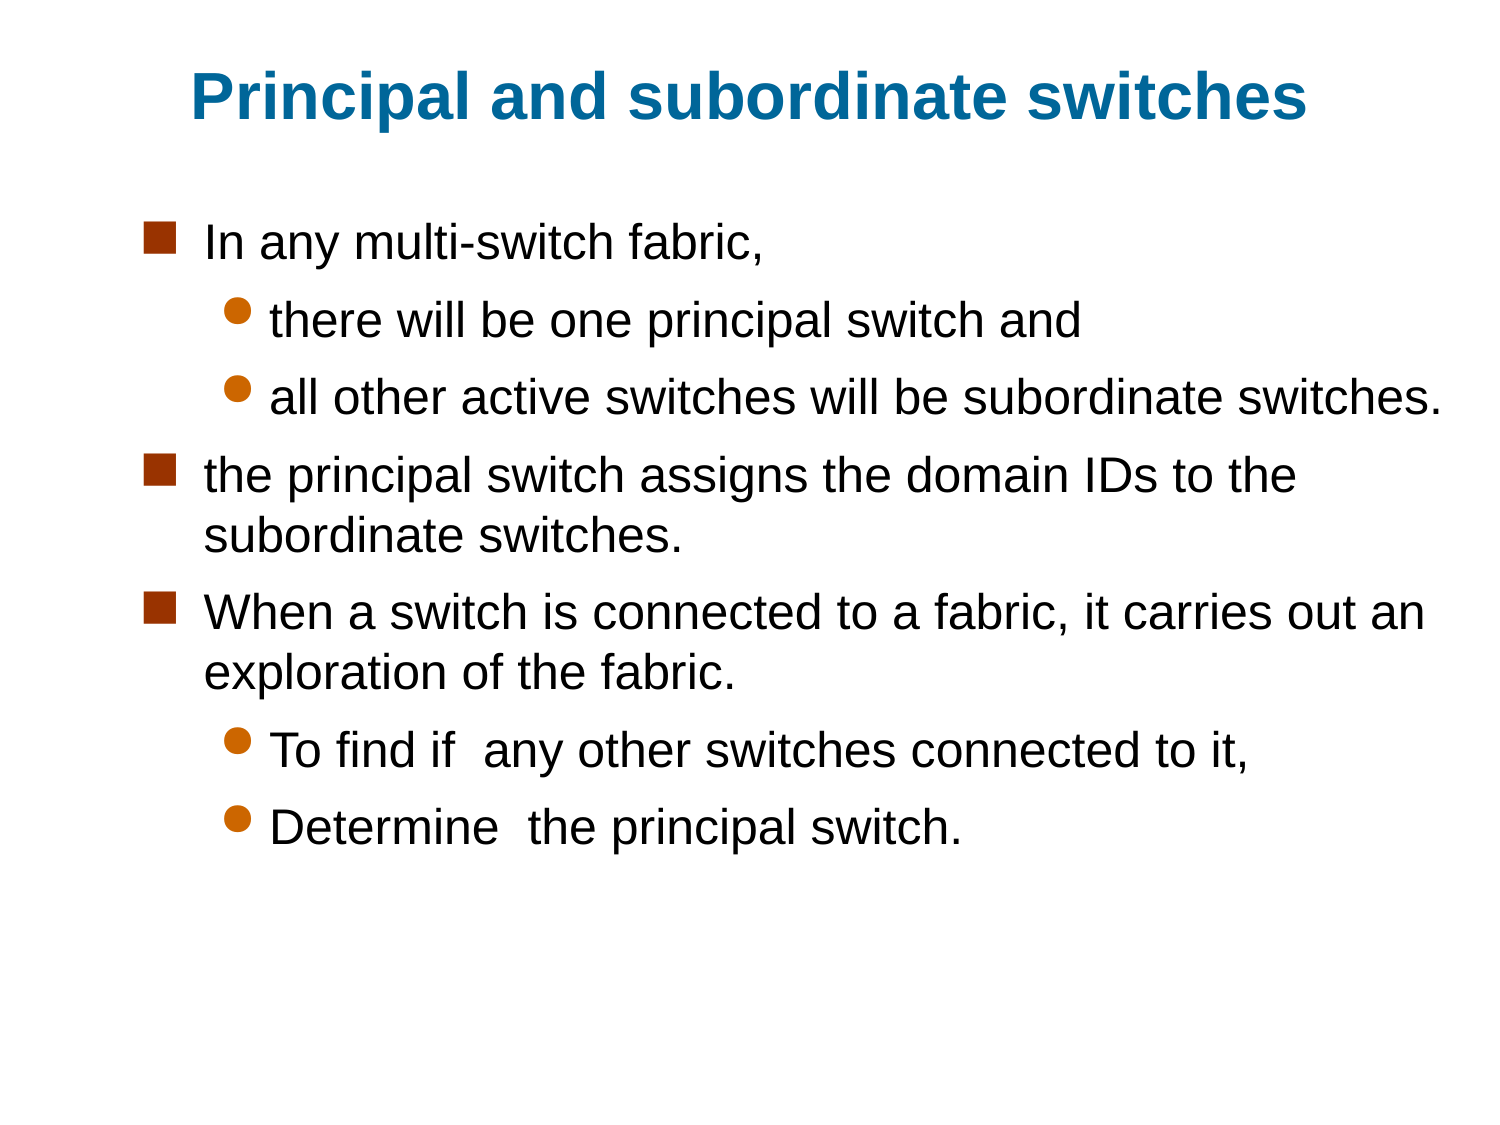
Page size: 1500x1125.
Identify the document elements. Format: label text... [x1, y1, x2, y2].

list In any multi-switch fabric, there will be one principal switch and all other active switches will be subordinate switches. the principal switch assigns the domain IDs to the subordinate switches. When a switch is connected to a fabric, it carries out an exploration of the fabric. To find if any other switches connected to it, Determine the principal switch. [132, 202, 1483, 946]
title Principal and subordinate switches [74, 45, 1426, 141]
